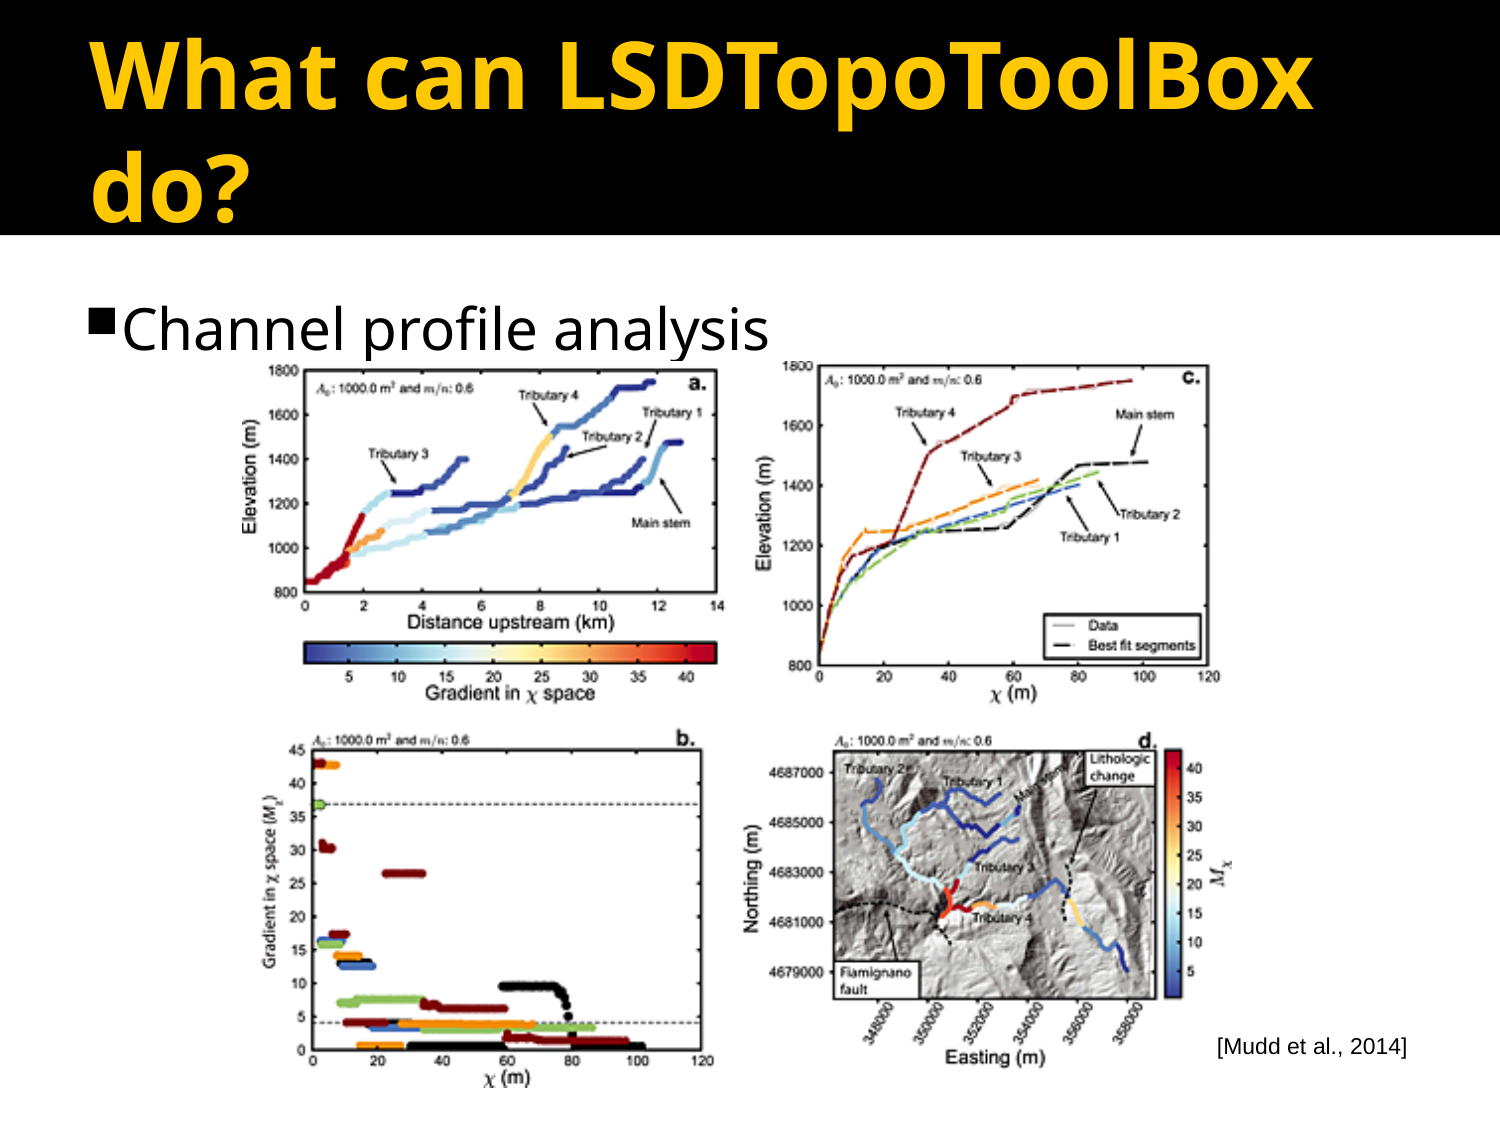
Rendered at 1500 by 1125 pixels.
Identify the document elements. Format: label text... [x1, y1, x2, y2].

picture [241, 361, 1232, 1088]
text_box [Mudd et al., 2014] [1235, 1024, 1423, 1067]
text_box Channel profile analysis [75, 291, 1425, 1050]
text_box What can LSDTopoToolBox do? [75, 25, 1425, 231]
